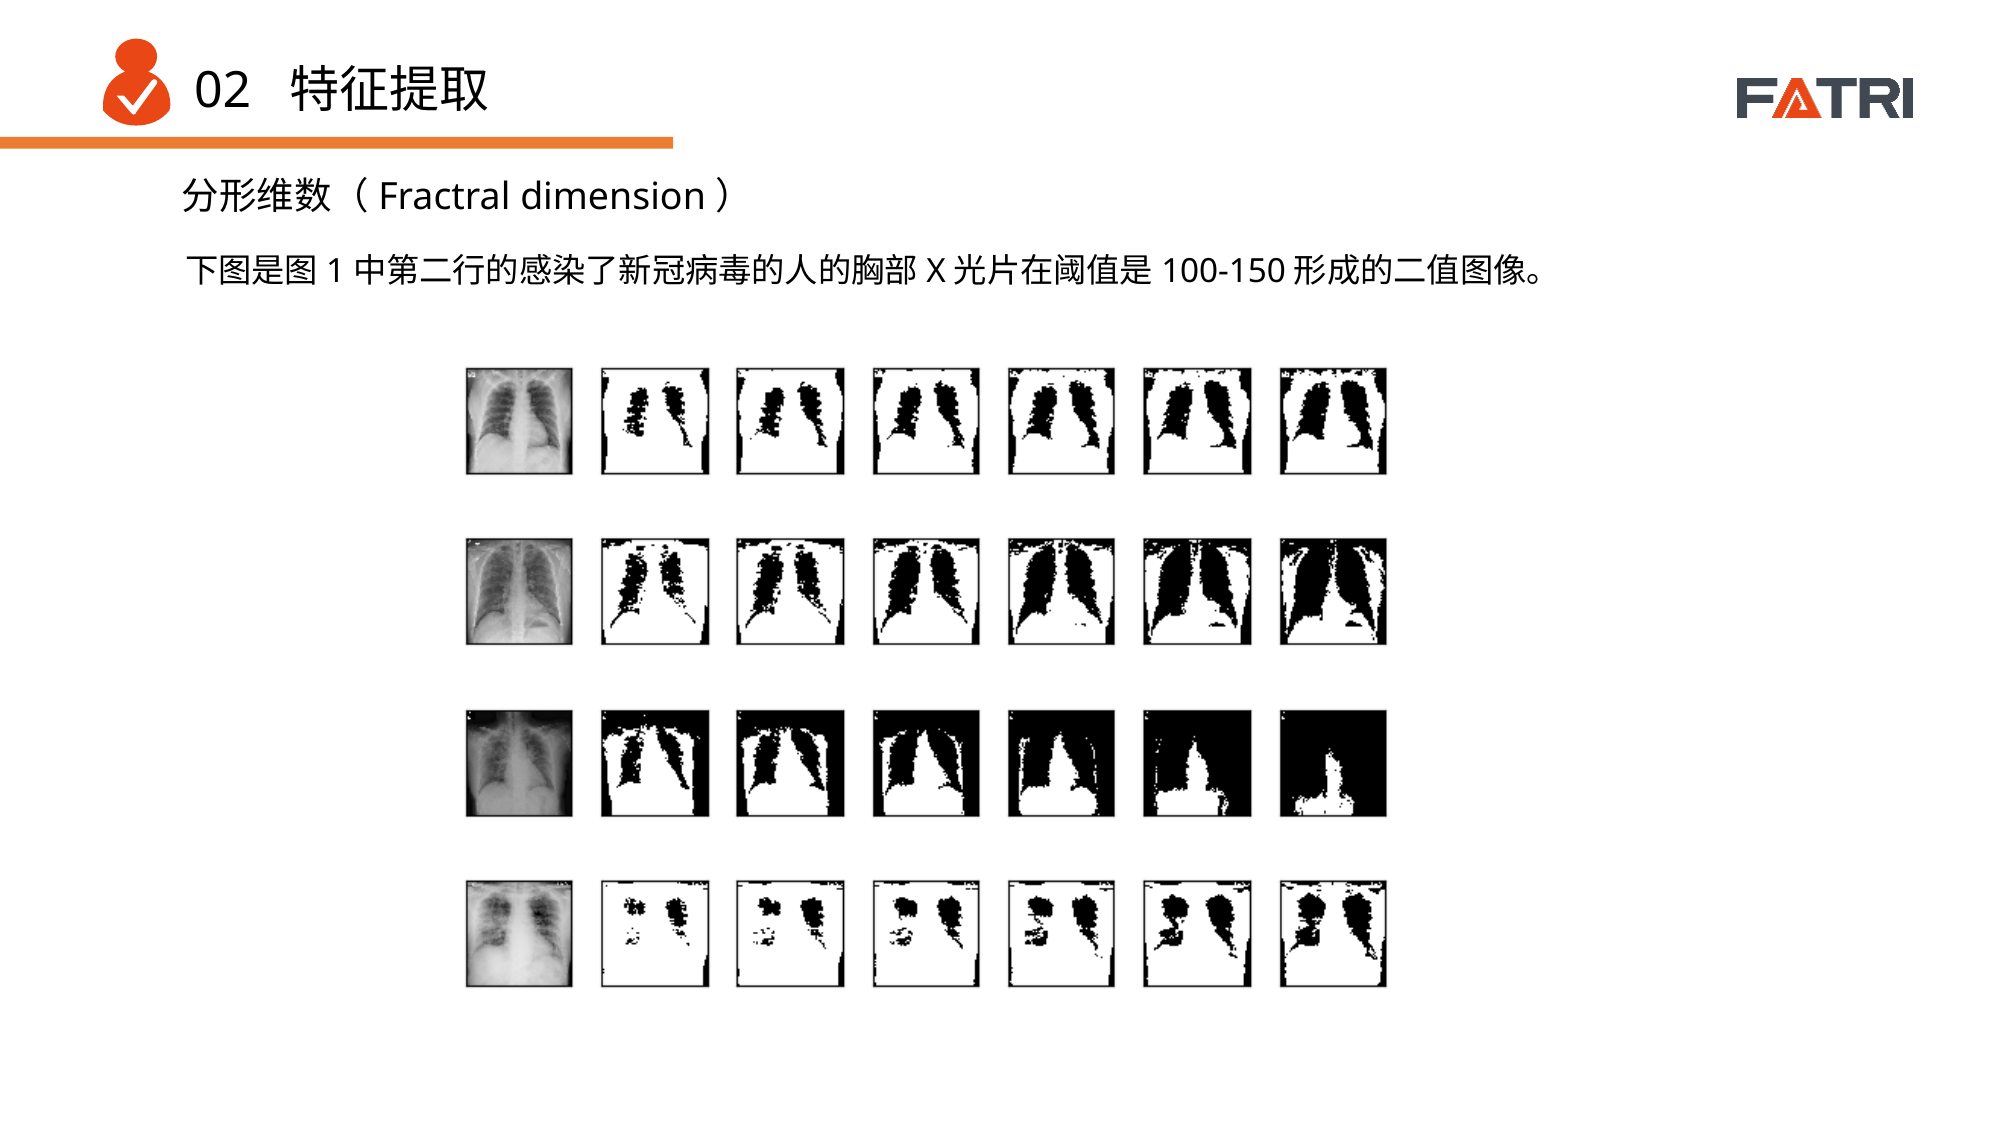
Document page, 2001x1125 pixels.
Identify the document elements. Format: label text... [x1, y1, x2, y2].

text_box [103, 38, 171, 126]
text_box 下图是图1中第二行的感染了新冠病毒的人的胸部X光片在阈值是100-150形成的二值图像。 [170, 241, 1898, 296]
text_box [0, 136, 127, 149]
text_box 02 特征提取 [127, 4, 575, 185]
picture [435, 312, 1408, 1042]
text_box 分形维数（Fractral dimension） [167, 164, 768, 225]
text_box [575, 136, 674, 149]
picture [1737, 78, 1913, 118]
